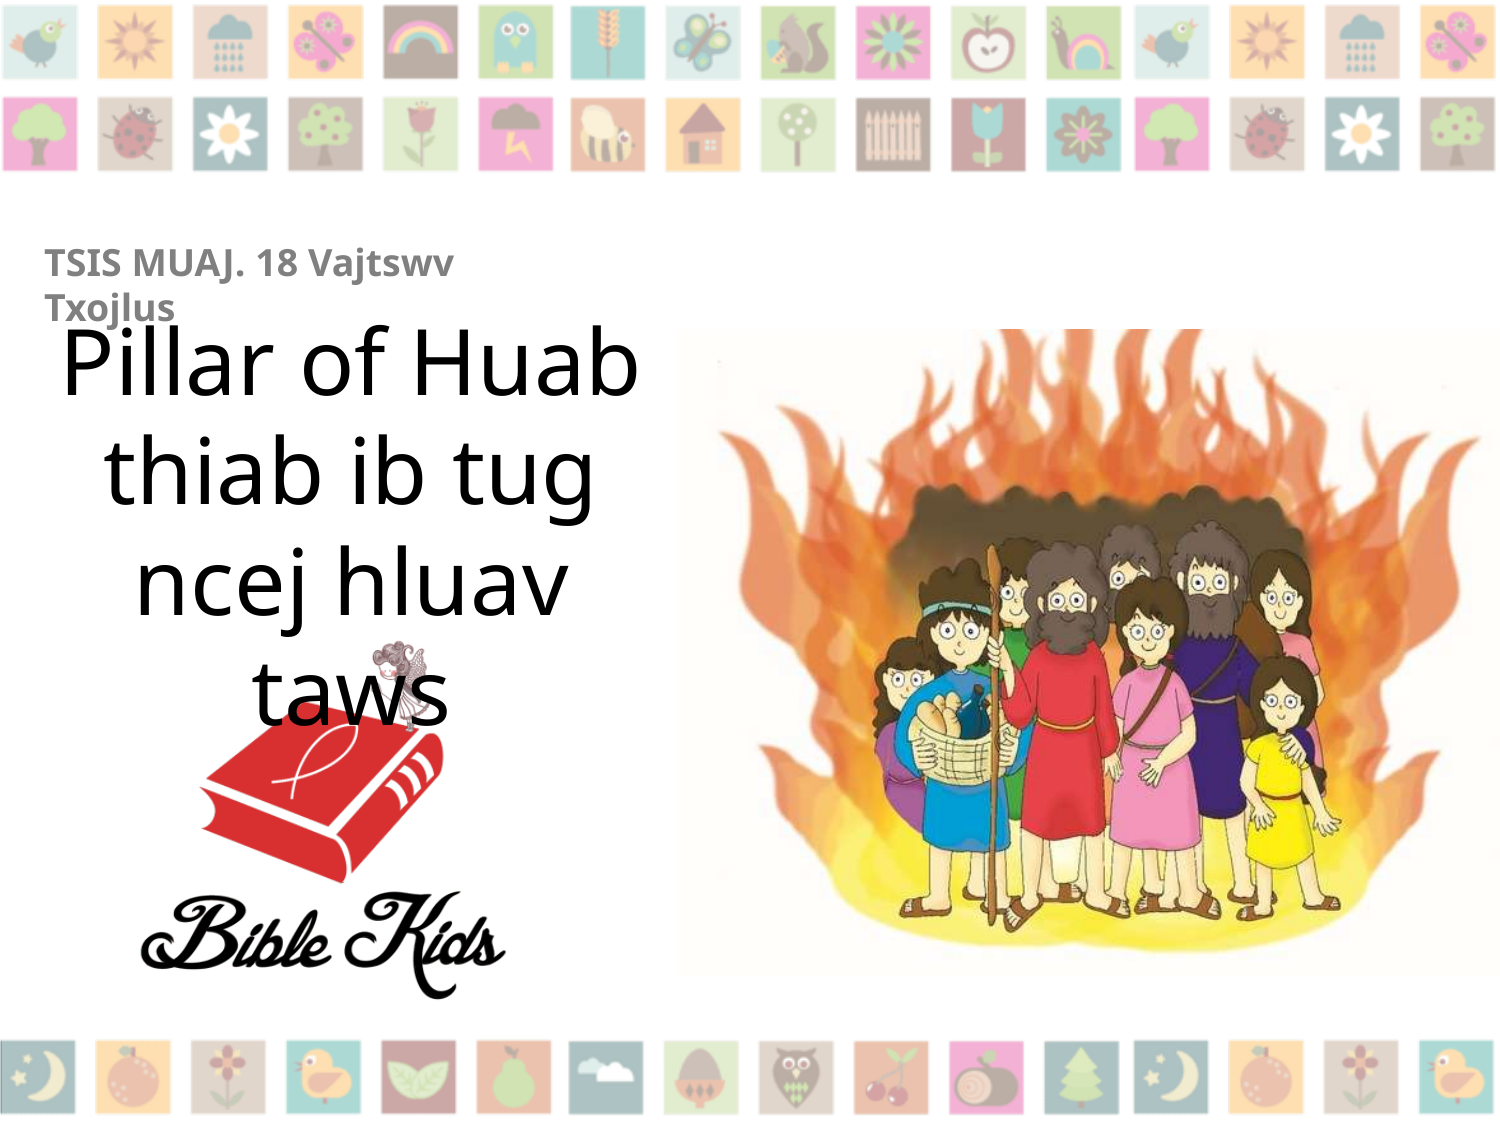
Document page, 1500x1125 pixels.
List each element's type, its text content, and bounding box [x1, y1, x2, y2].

text_box TSIS MUAJ. 18 Vajtswv Txojlus [29, 231, 526, 296]
picture [677, 329, 1500, 977]
text_box Pillar of Huab thiab ib tug ncej hluav taws [28, 296, 674, 751]
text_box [0, 3, 1500, 181]
picture [114, 603, 544, 1030]
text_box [0, 1028, 1500, 1118]
